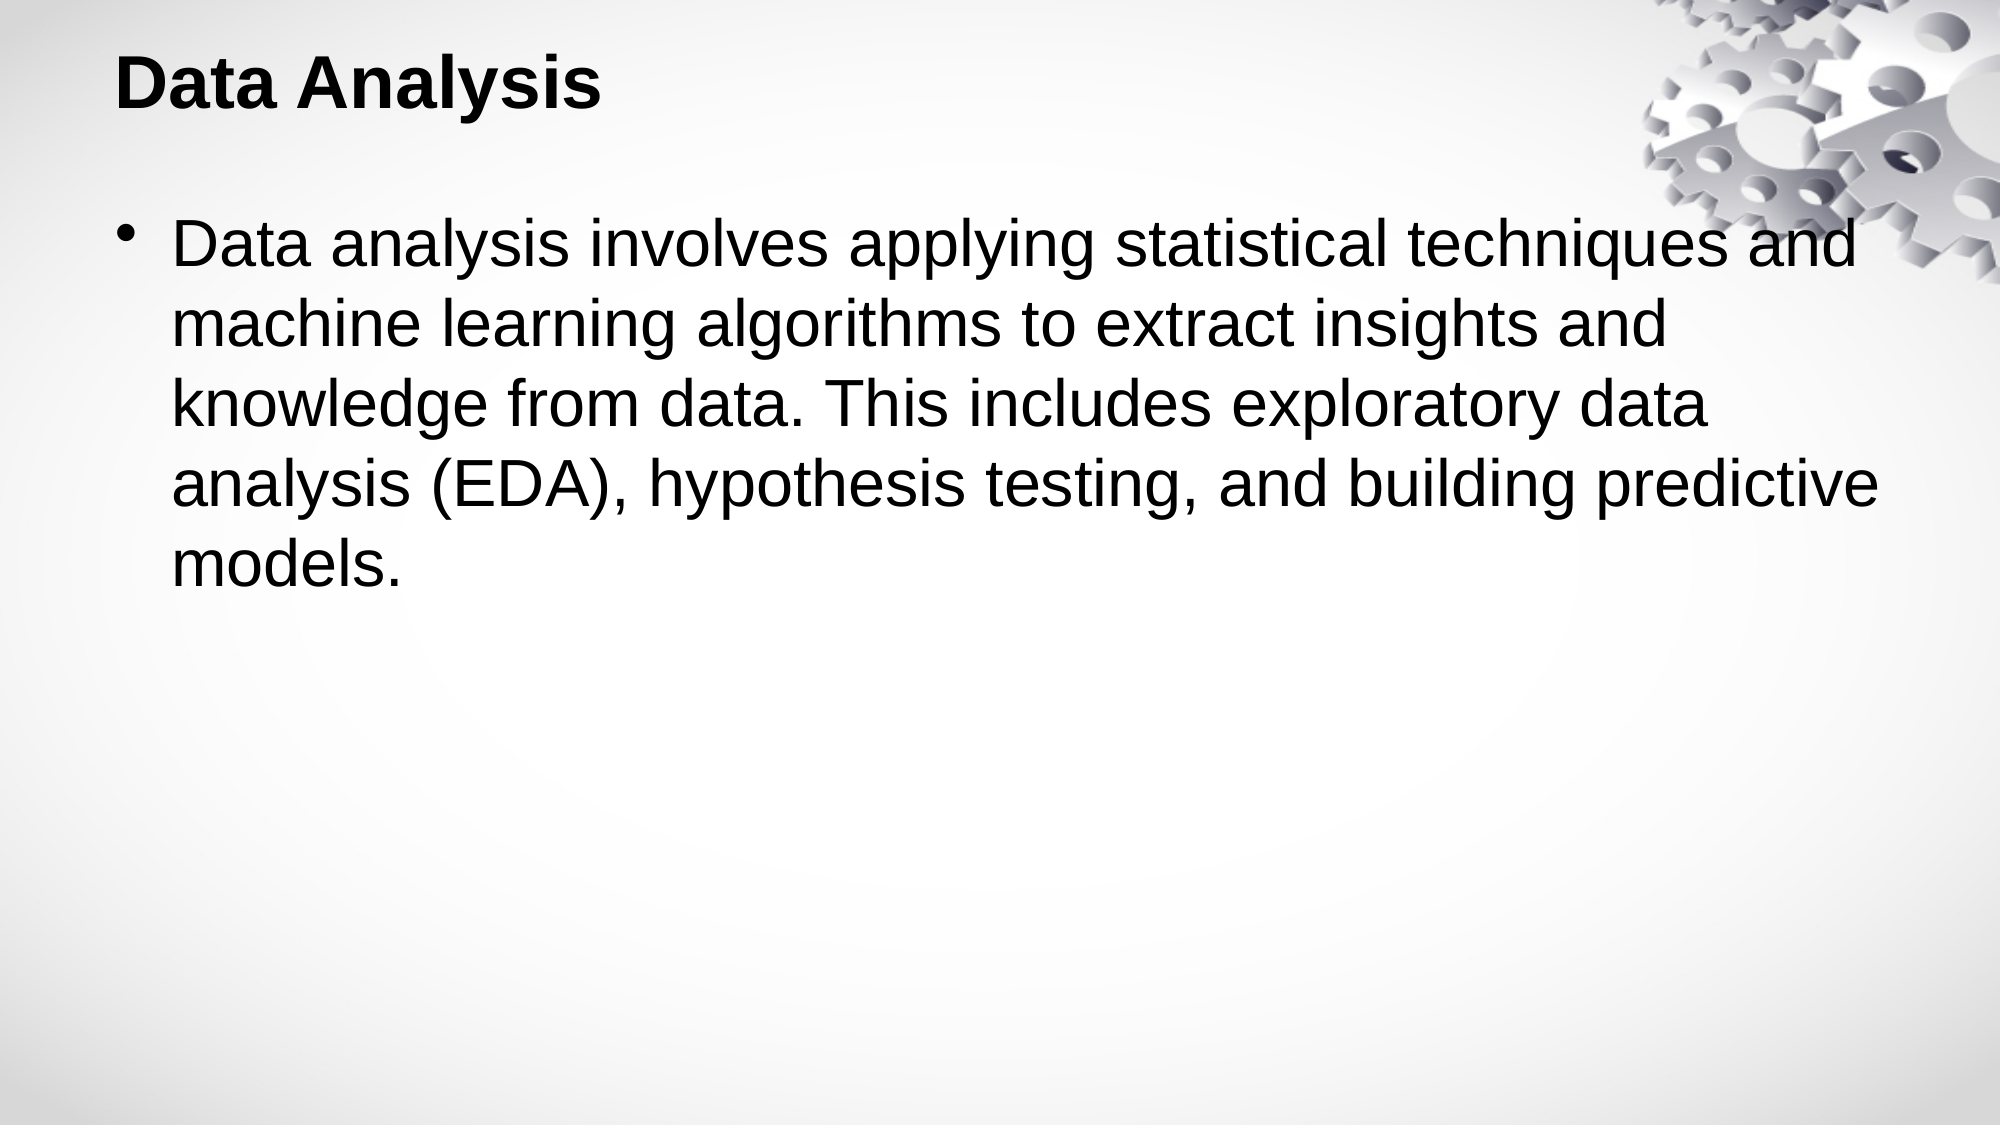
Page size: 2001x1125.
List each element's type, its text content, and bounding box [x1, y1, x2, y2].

list Data analysis involves applying statistical techniques and machine learning algorithms to extract insights and knowledge from data. This includes exploratory data analysis (EDA), hypothesis testing, and building predictive models. [99, 192, 1901, 1006]
picture [0, 0, 2000, 1125]
title Data Analysis [99, 30, 1901, 127]
